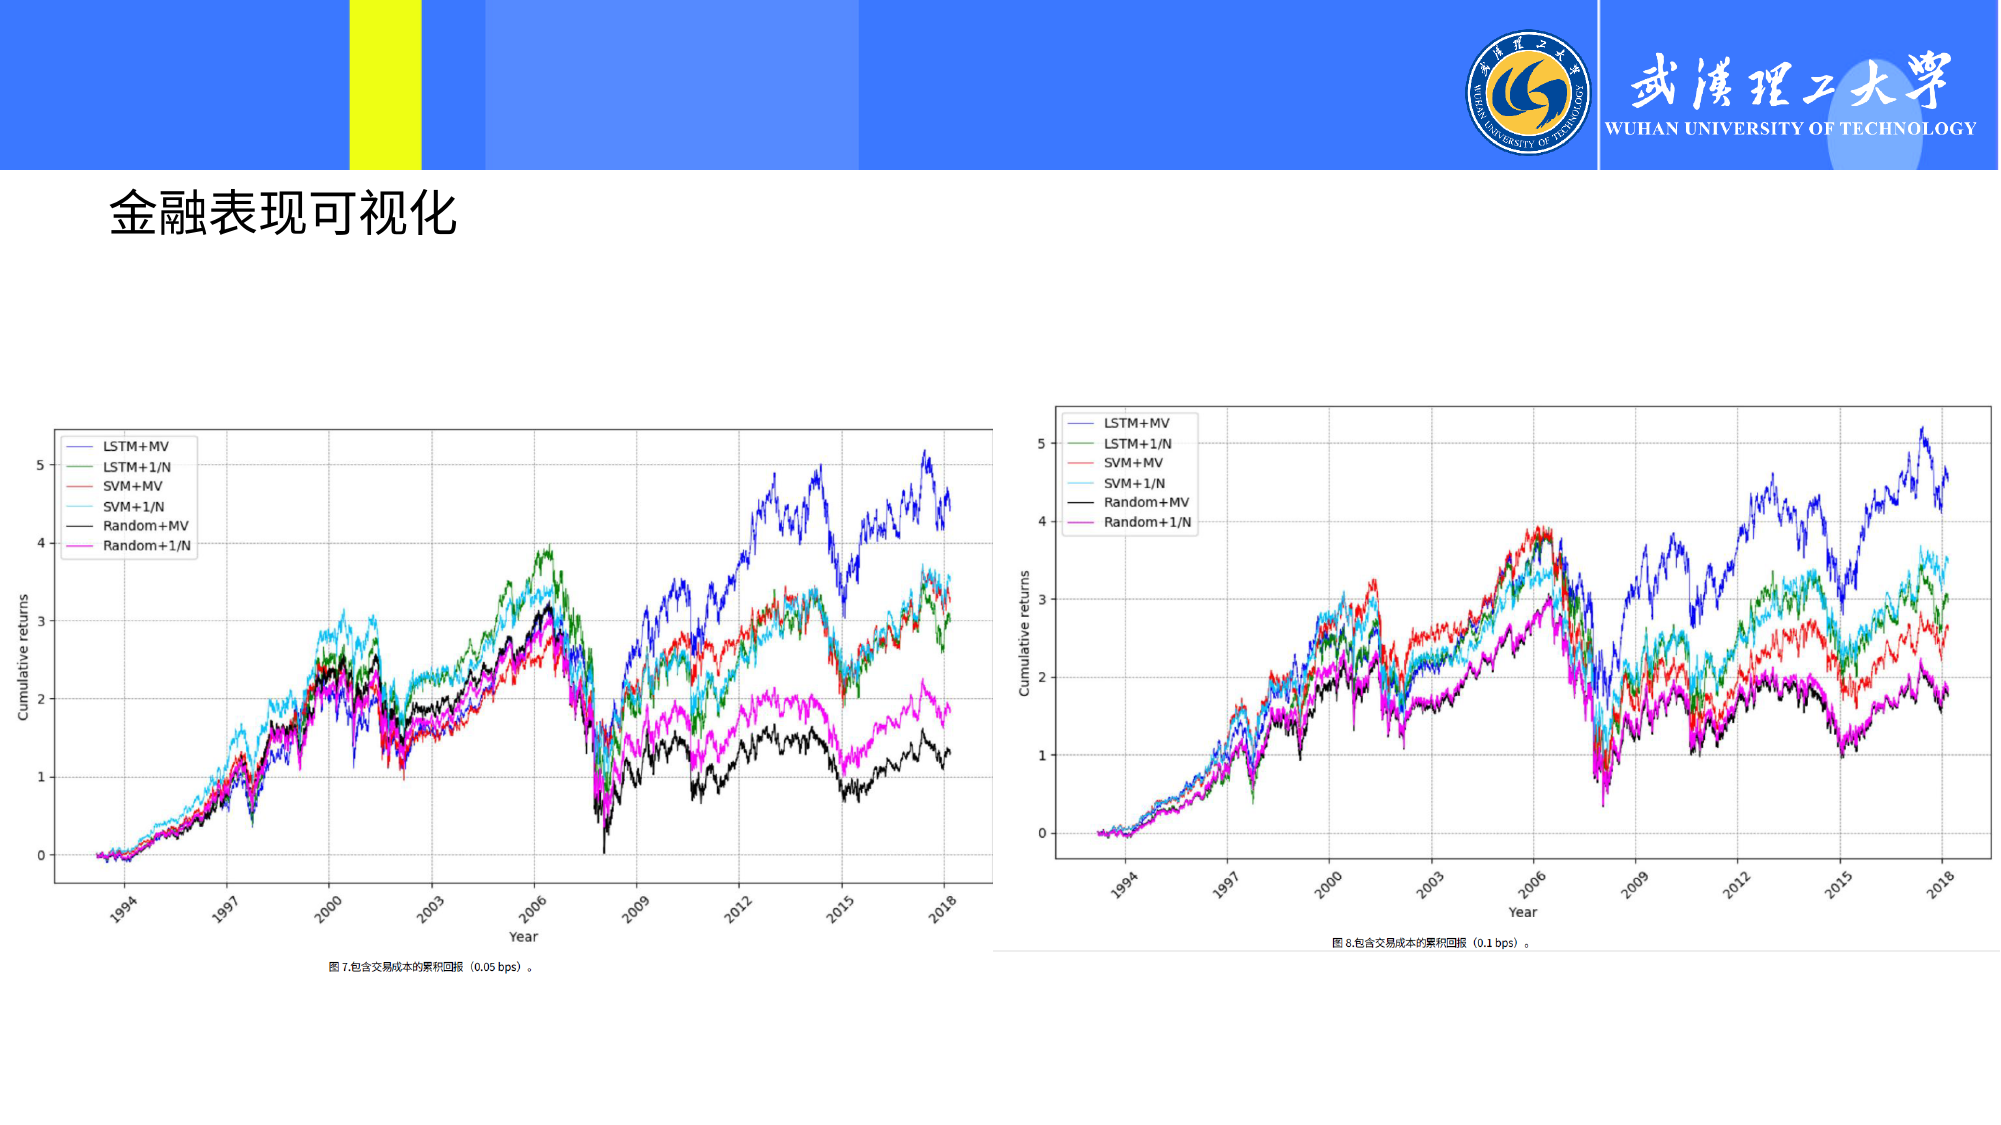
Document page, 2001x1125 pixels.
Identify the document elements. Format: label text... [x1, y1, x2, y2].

text_box 金融表现可视化 [93, 173, 1000, 249]
picture [0, 0, 1998, 170]
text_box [1465, 29, 1977, 156]
picture [0, 385, 2000, 978]
